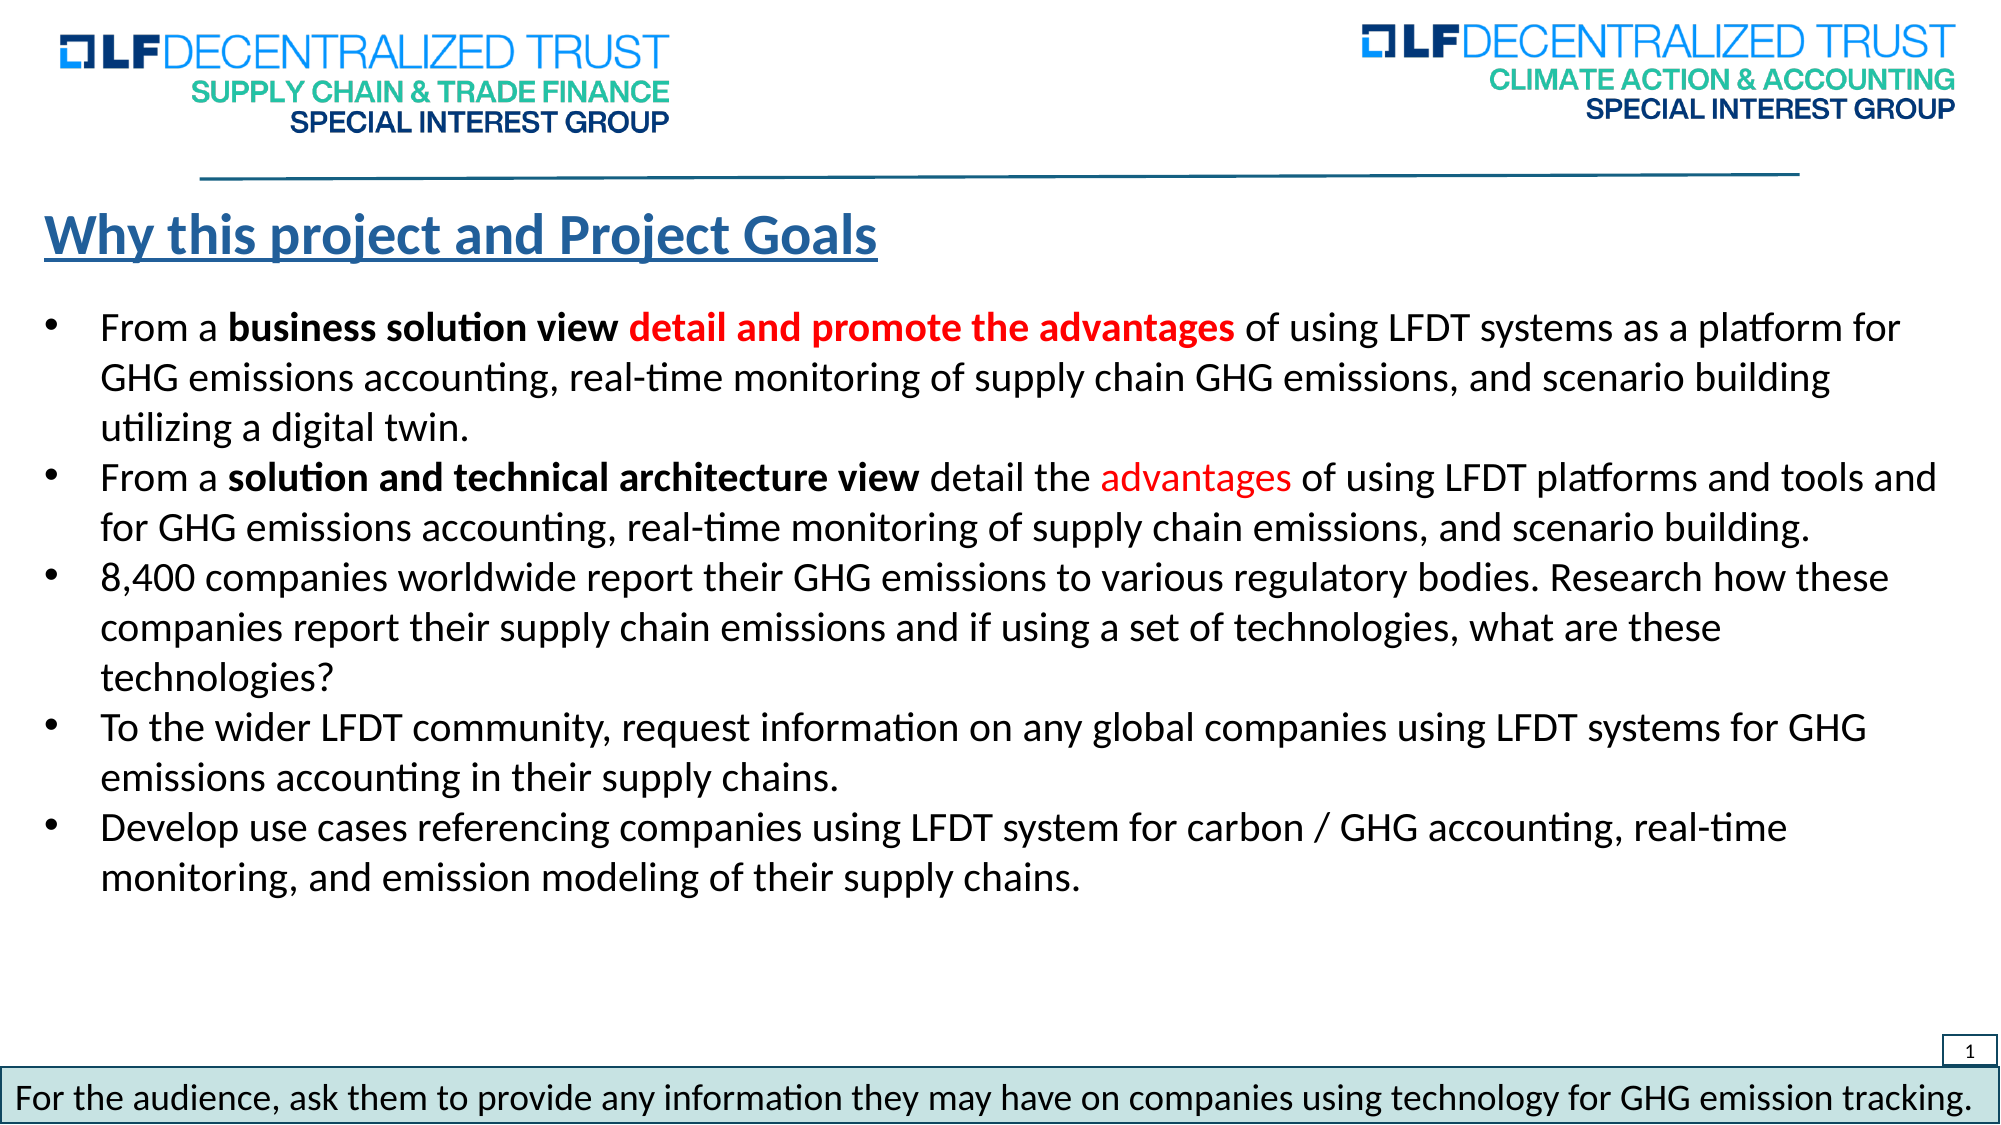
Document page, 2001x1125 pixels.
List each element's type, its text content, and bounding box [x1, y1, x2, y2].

text_box 1 [1942, 1034, 1998, 1066]
text_box From a business solution view detail and promote the advantages of using LFDT systems as a platform for GHG emissions accounting, real-time monitoring of supply chain GHG emissions, and scenario building utilizing a digital twin. From a solution and technical architecture view detail the advantages of using LFDT platforms and tools and for GHG emissions accounting, real-time monitoring of supply chain emissions, and scenario building. 8,400 companies worldwide report their GHG emissions to various regulatory bodies. Research how these companies report their supply chain emissions and if using a set of technologies, what are these technologies? To the wider LFDT community, request information on any global companies using LFDT systems for GHG emissions accounting in their supply chains. Develop use cases referencing companies using LFDT system for carbon / GHG accounting, real-time monitoring, and emission modeling of their supply chains. [29, 292, 1958, 958]
text_box Why this project and Project Goals [29, 188, 999, 274]
picture [48, 26, 681, 146]
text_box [199, 174, 1800, 180]
text_box For the audience, ask them to provide any information they may have on companies using technology for GHG emission tracking. [0, 1066, 2000, 1124]
picture [1349, 16, 1967, 133]
